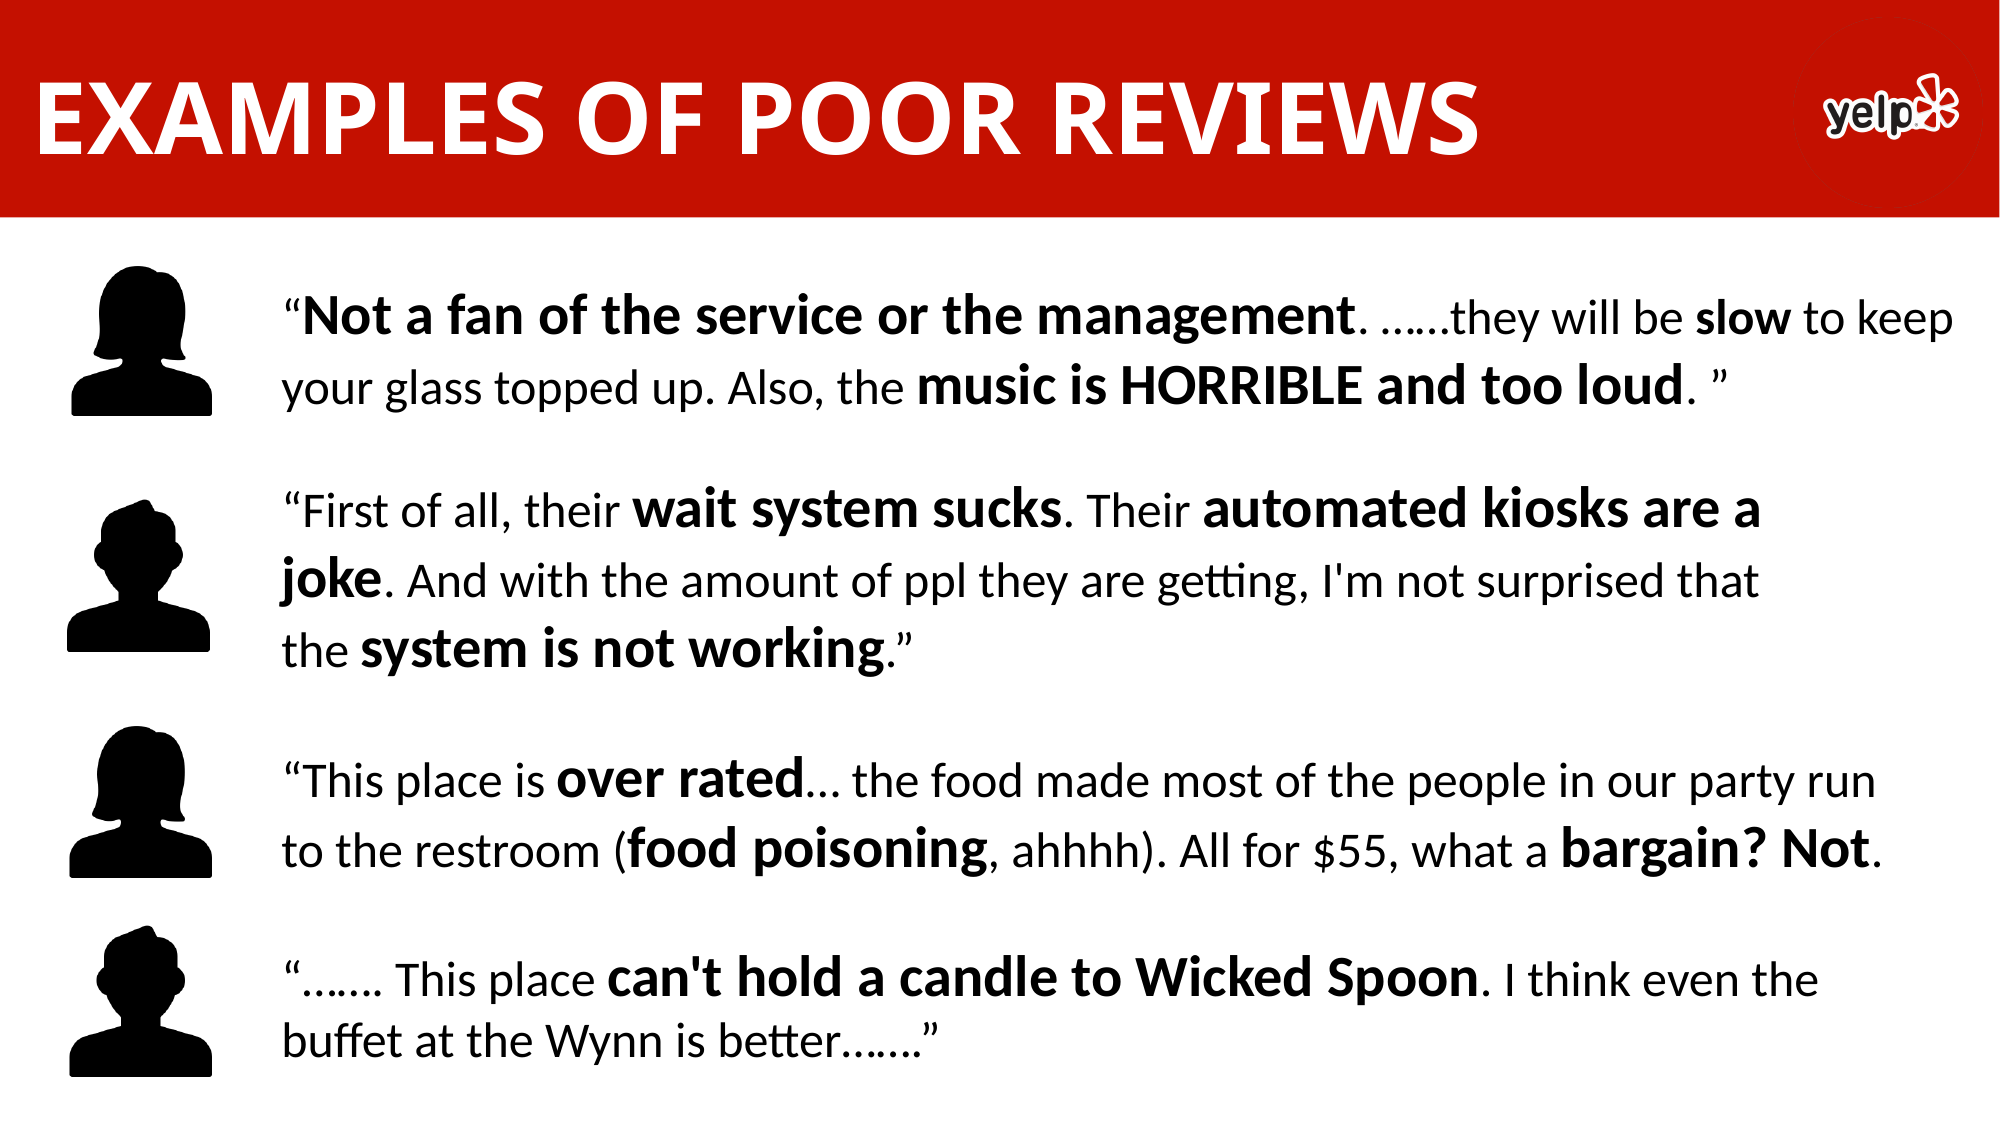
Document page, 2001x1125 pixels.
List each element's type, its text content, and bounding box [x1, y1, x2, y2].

text_box EXAMPLES OF POOR REVIEWS [16, 13, 1742, 231]
text_box [0, 0, 2000, 218]
picture [62, 922, 219, 1080]
text_box “……. This place can't hold a candle to Wicked Spoon. I think even the buffet at the Wynn is better…….” [266, 930, 1902, 1076]
picture [1792, 17, 1983, 208]
picture [64, 263, 219, 418]
text_box “This place is over rated… the food made most of the people in our party run to the restroom (food poisoning, ahhhh). All for $55, what a bargain? Not. [266, 731, 1902, 887]
picture [62, 723, 219, 880]
text_box “First of all, their wait system sucks. Their automated kiosks are a joke. And with the amount of ppl they are getting, I'm not surprised that the system is not working.” [266, 462, 1816, 687]
picture [59, 496, 217, 654]
text_box “Not a fan of the service or the management. ……they will be slow to keep your glass topped up. Also, the music is HORRIBLE and too loud. ” [266, 268, 2000, 424]
